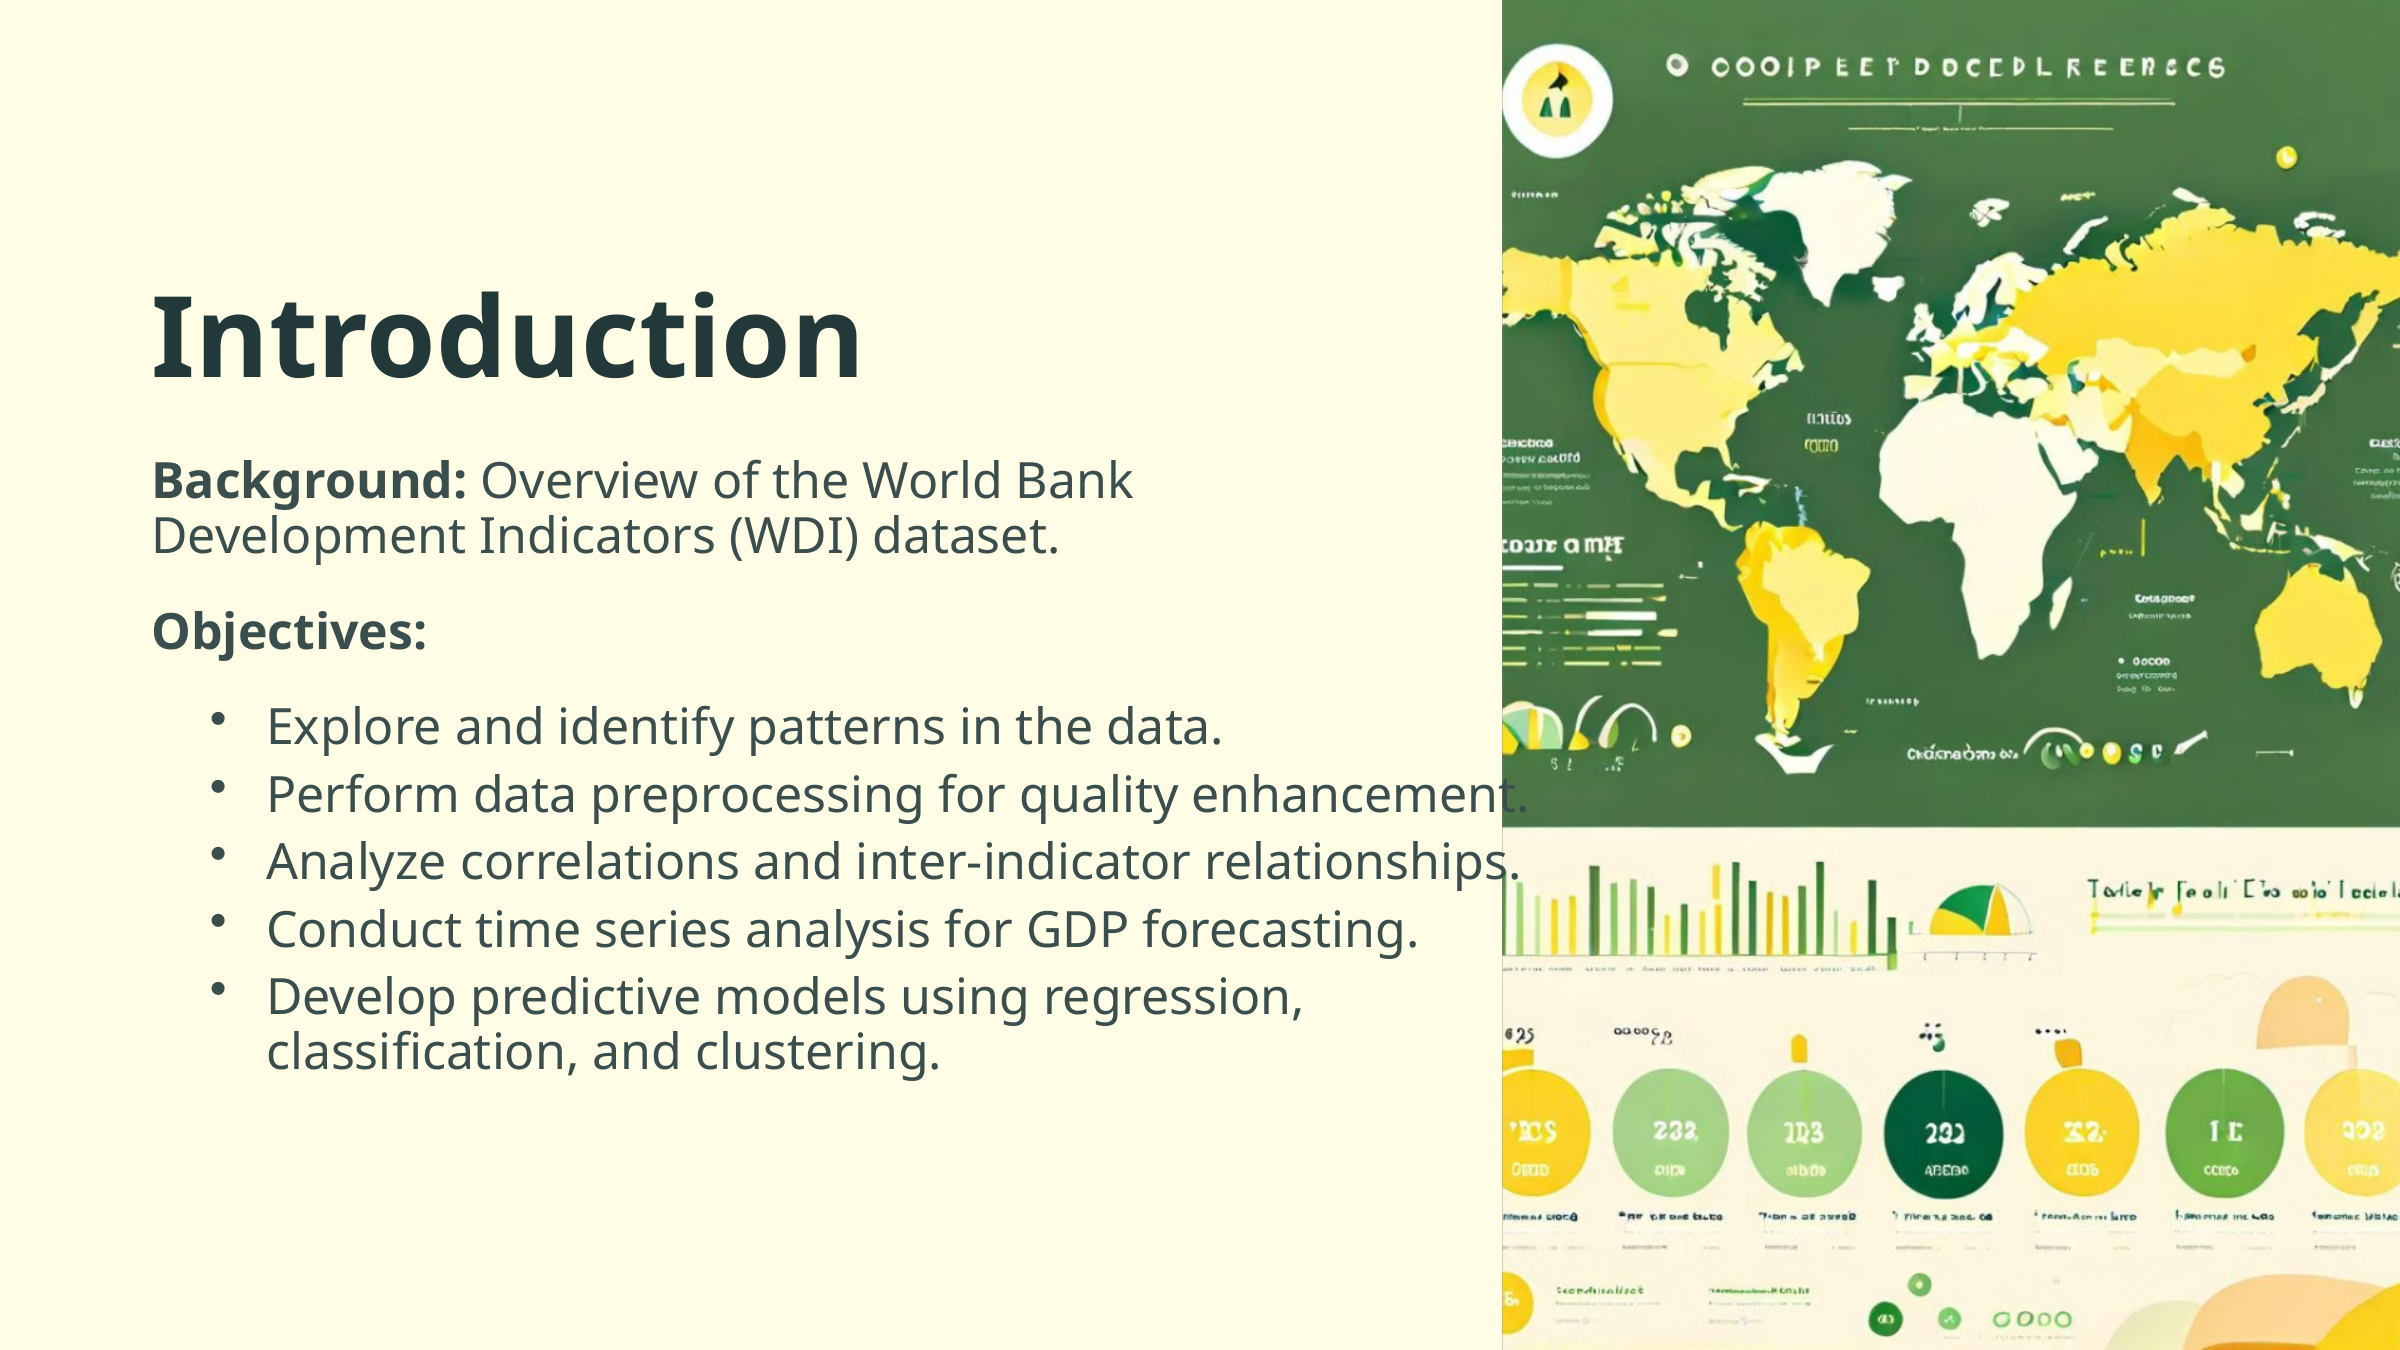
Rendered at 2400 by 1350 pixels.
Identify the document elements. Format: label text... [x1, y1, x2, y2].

text_box Background: Overview of the World Bank Development Indicators (WDI) dataset. [136, 446, 1364, 557]
picture [1501, 0, 2400, 1350]
text_box Conduct time series analysis for GDP forecasting. [194, 894, 1364, 950]
text_box Develop predictive models using regression, classification, and clustering. [194, 962, 1364, 1072]
text_box Analyze correlations and inter-indicator relationships. [194, 827, 1364, 883]
text_box Introduction [136, 278, 1048, 393]
text_box [0, 0, 1501, 1350]
text_box Perform data preprocessing for quality enhancement. [194, 760, 1364, 815]
text_box Objectives: [136, 597, 1364, 652]
text_box Explore and identify patterns in the data. [194, 692, 1364, 748]
